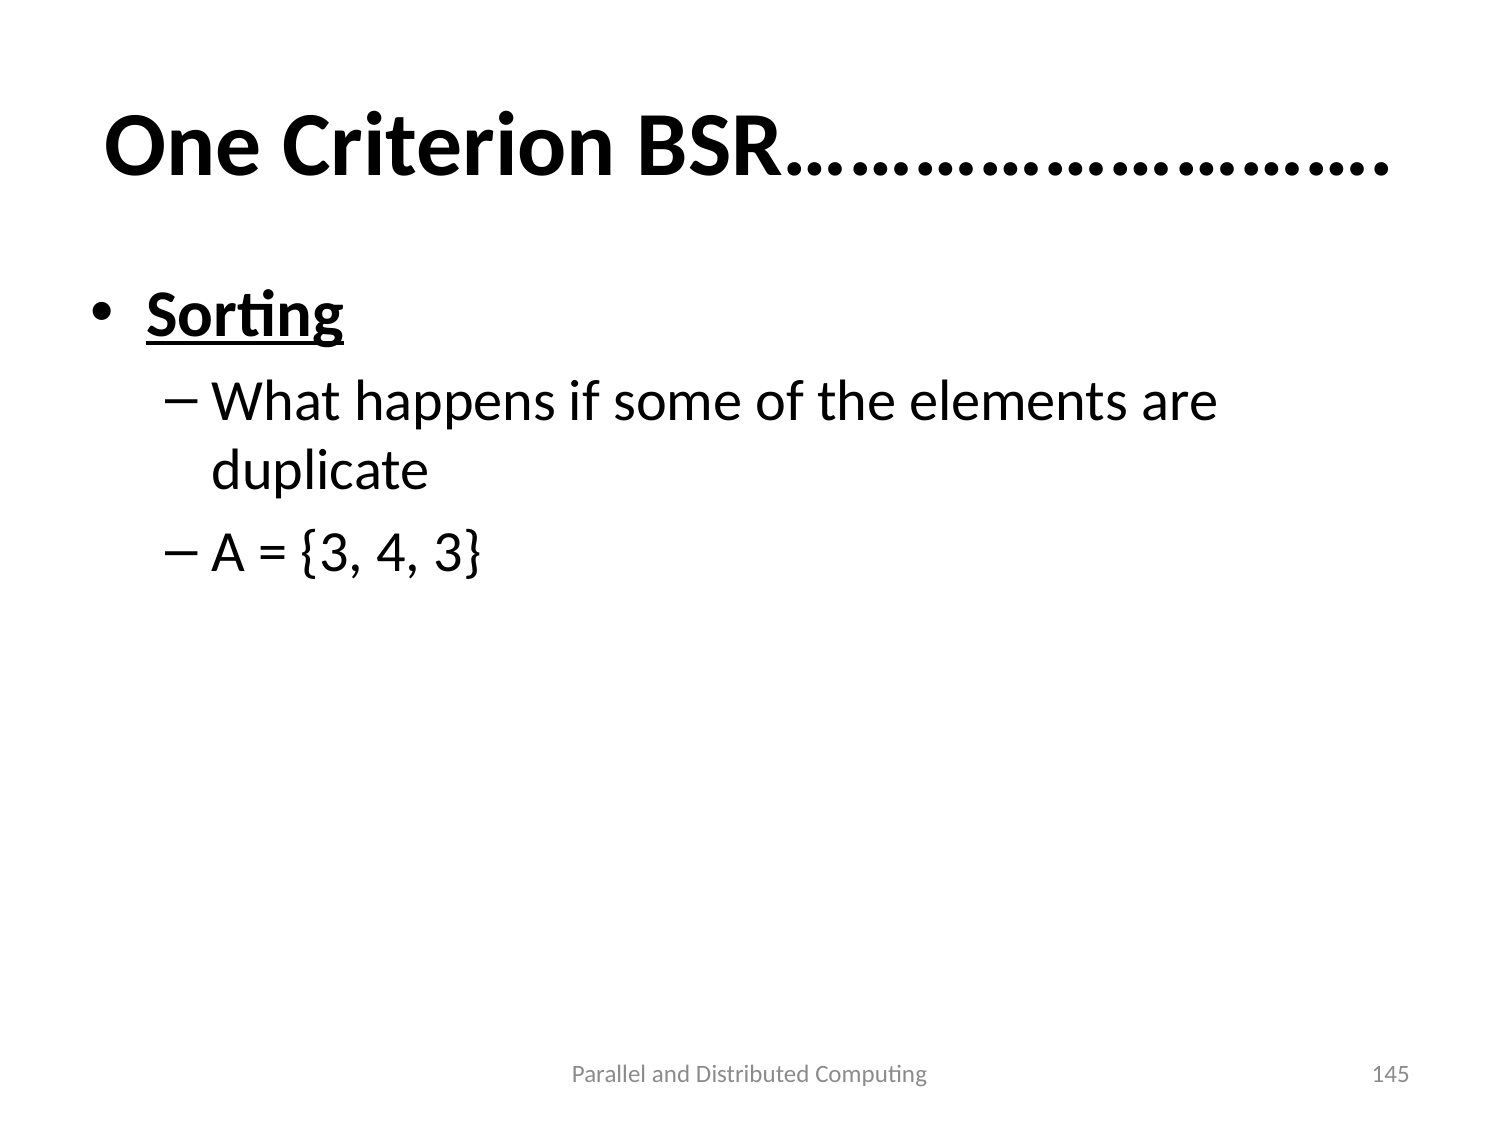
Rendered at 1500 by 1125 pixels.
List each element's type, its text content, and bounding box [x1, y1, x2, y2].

footer Parallel and Distributed Computing [512, 1042, 988, 1103]
slide_number 145 [1074, 1042, 1425, 1103]
title One Criterion BSR………………………. [75, 45, 1425, 233]
list Sorting What happens if some of the elements are duplicate A = {3, 4, 3} [75, 262, 1425, 1005]
